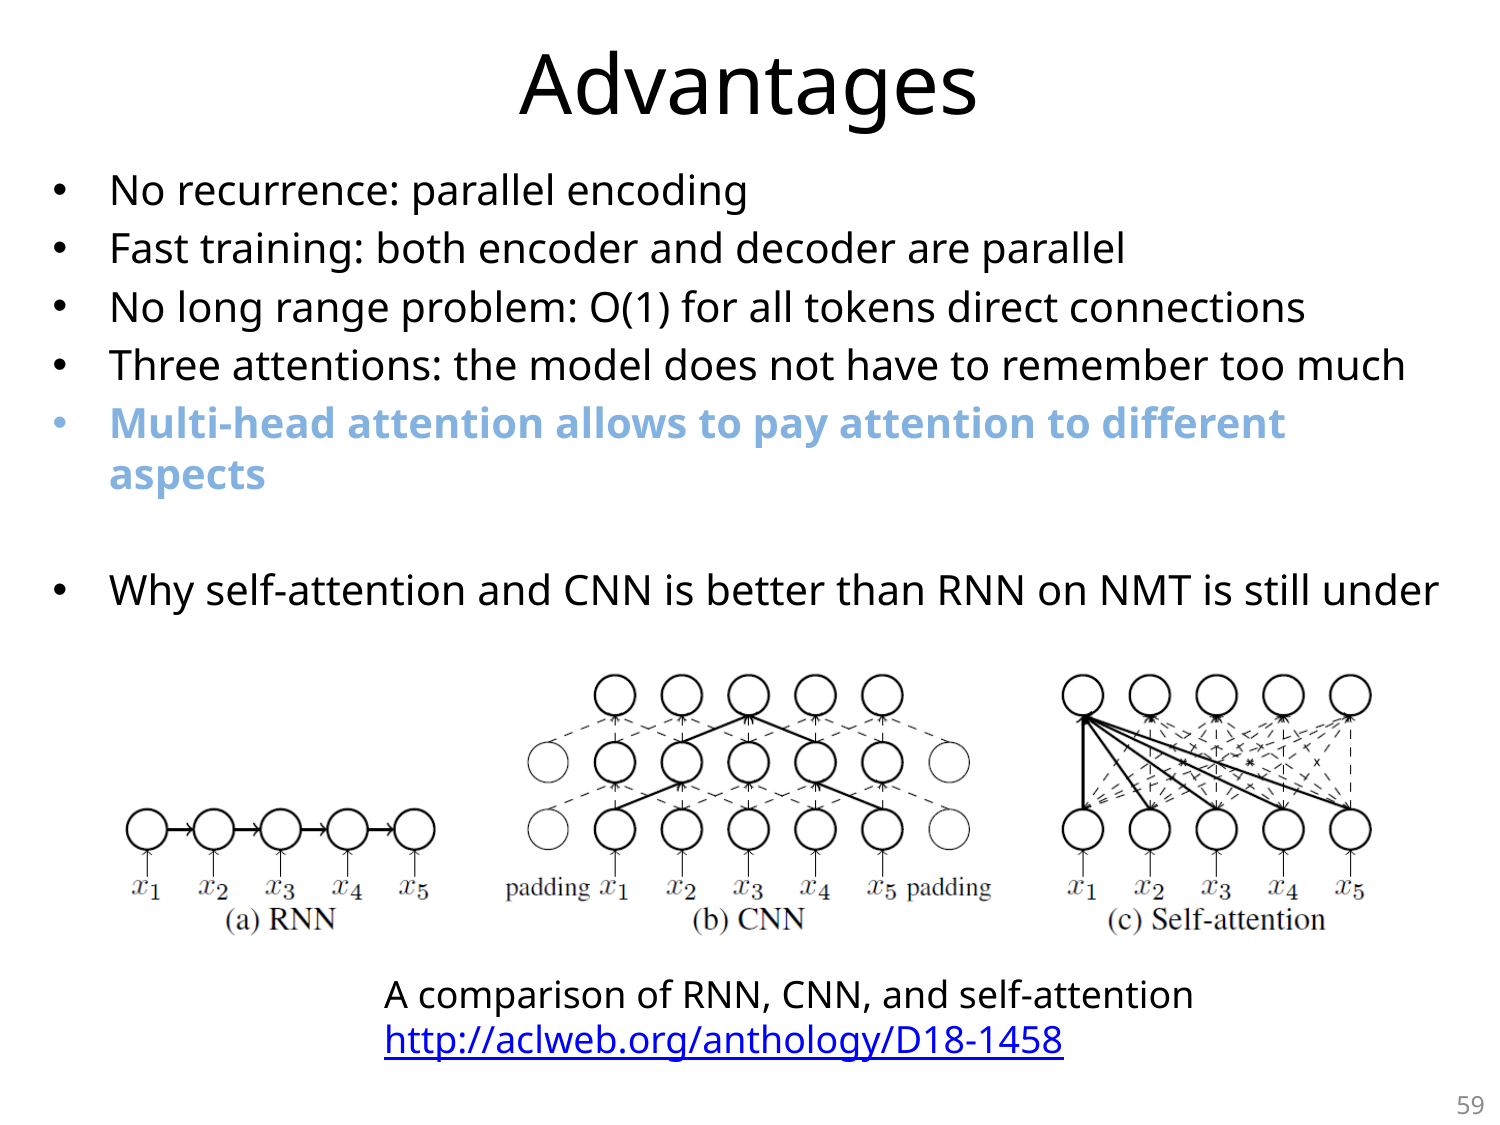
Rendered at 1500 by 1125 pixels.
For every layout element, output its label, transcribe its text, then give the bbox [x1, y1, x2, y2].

title Advantages [0, 0, 1500, 163]
text_box A comparison of RNN, CNN, and self-attention http://aclweb.org/anthology/D18-1458 [369, 975, 1220, 1075]
picture [91, 624, 1409, 968]
slide_number 59 [1149, 1087, 1500, 1125]
list No recurrence: parallel encoding Fast training: both encoder and decoder are parallel No long range problem: O(1) for all tokens direct connections Three attentions: the model does not have to remember too much Multi-head attention allows to pay attention to different aspects Why self-attention and CNN is better than RNN on NMT is still under investigation [37, 156, 1463, 1019]
